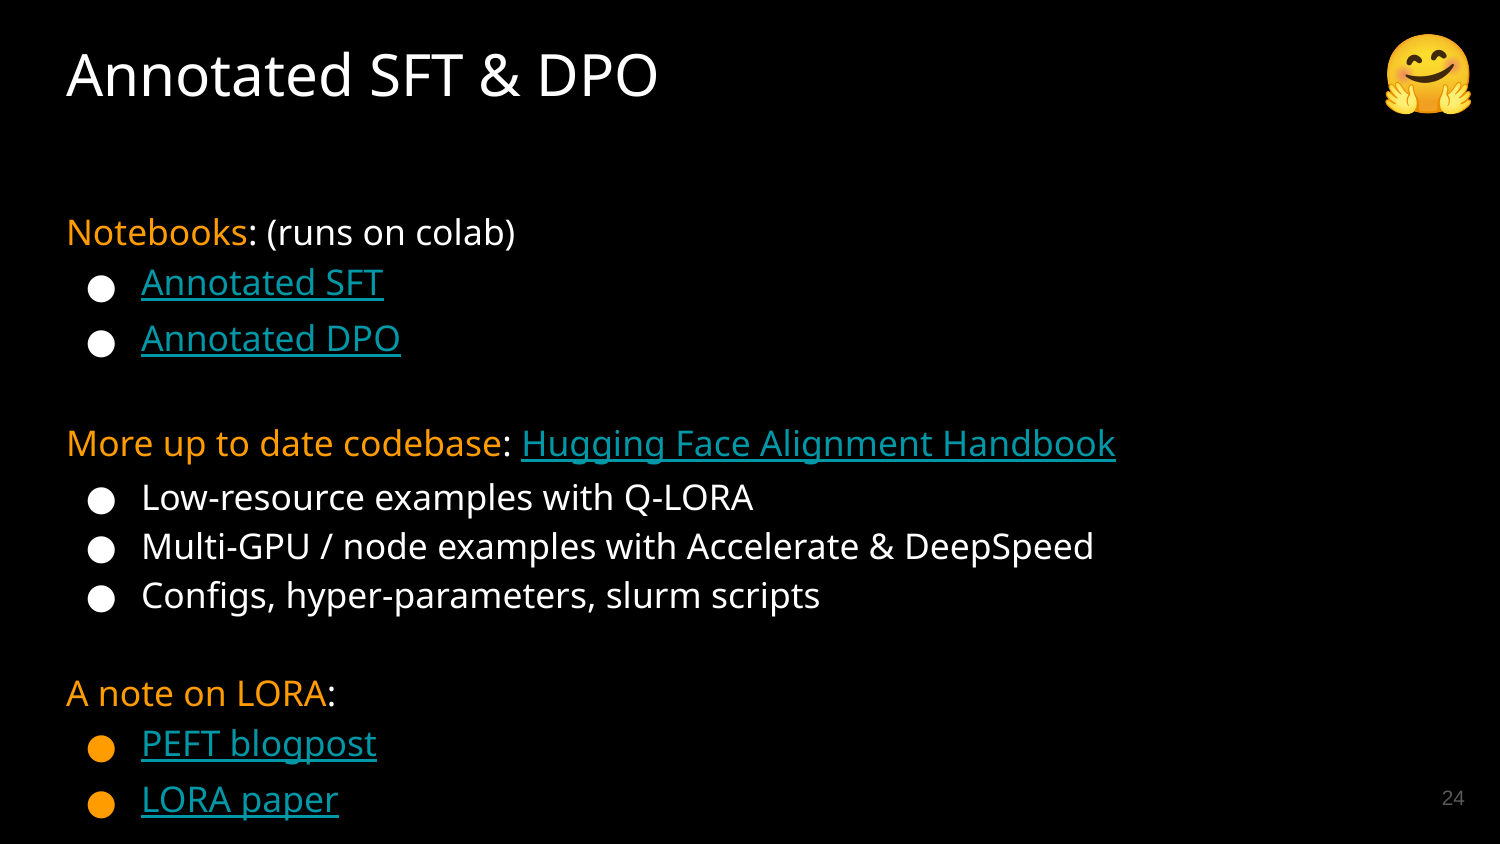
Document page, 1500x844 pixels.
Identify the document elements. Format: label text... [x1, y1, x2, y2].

picture [1383, 29, 1474, 120]
title Annotated SFT & DPO [51, 23, 1449, 117]
list Notebooks: (runs on colab) Annotated SFT Annotated DPO More up to date codebase: Hugging Face Alignment Handbook Low-resource examples with Q-LORA Multi-GPU / node examples with Accelerate & DeepSpeed Configs, hyper-parameters, slurm scripts A note on LORA: PEFT blogpost LORA paper [51, 189, 1487, 750]
slide_number ‹#› [1389, 764, 1480, 830]
